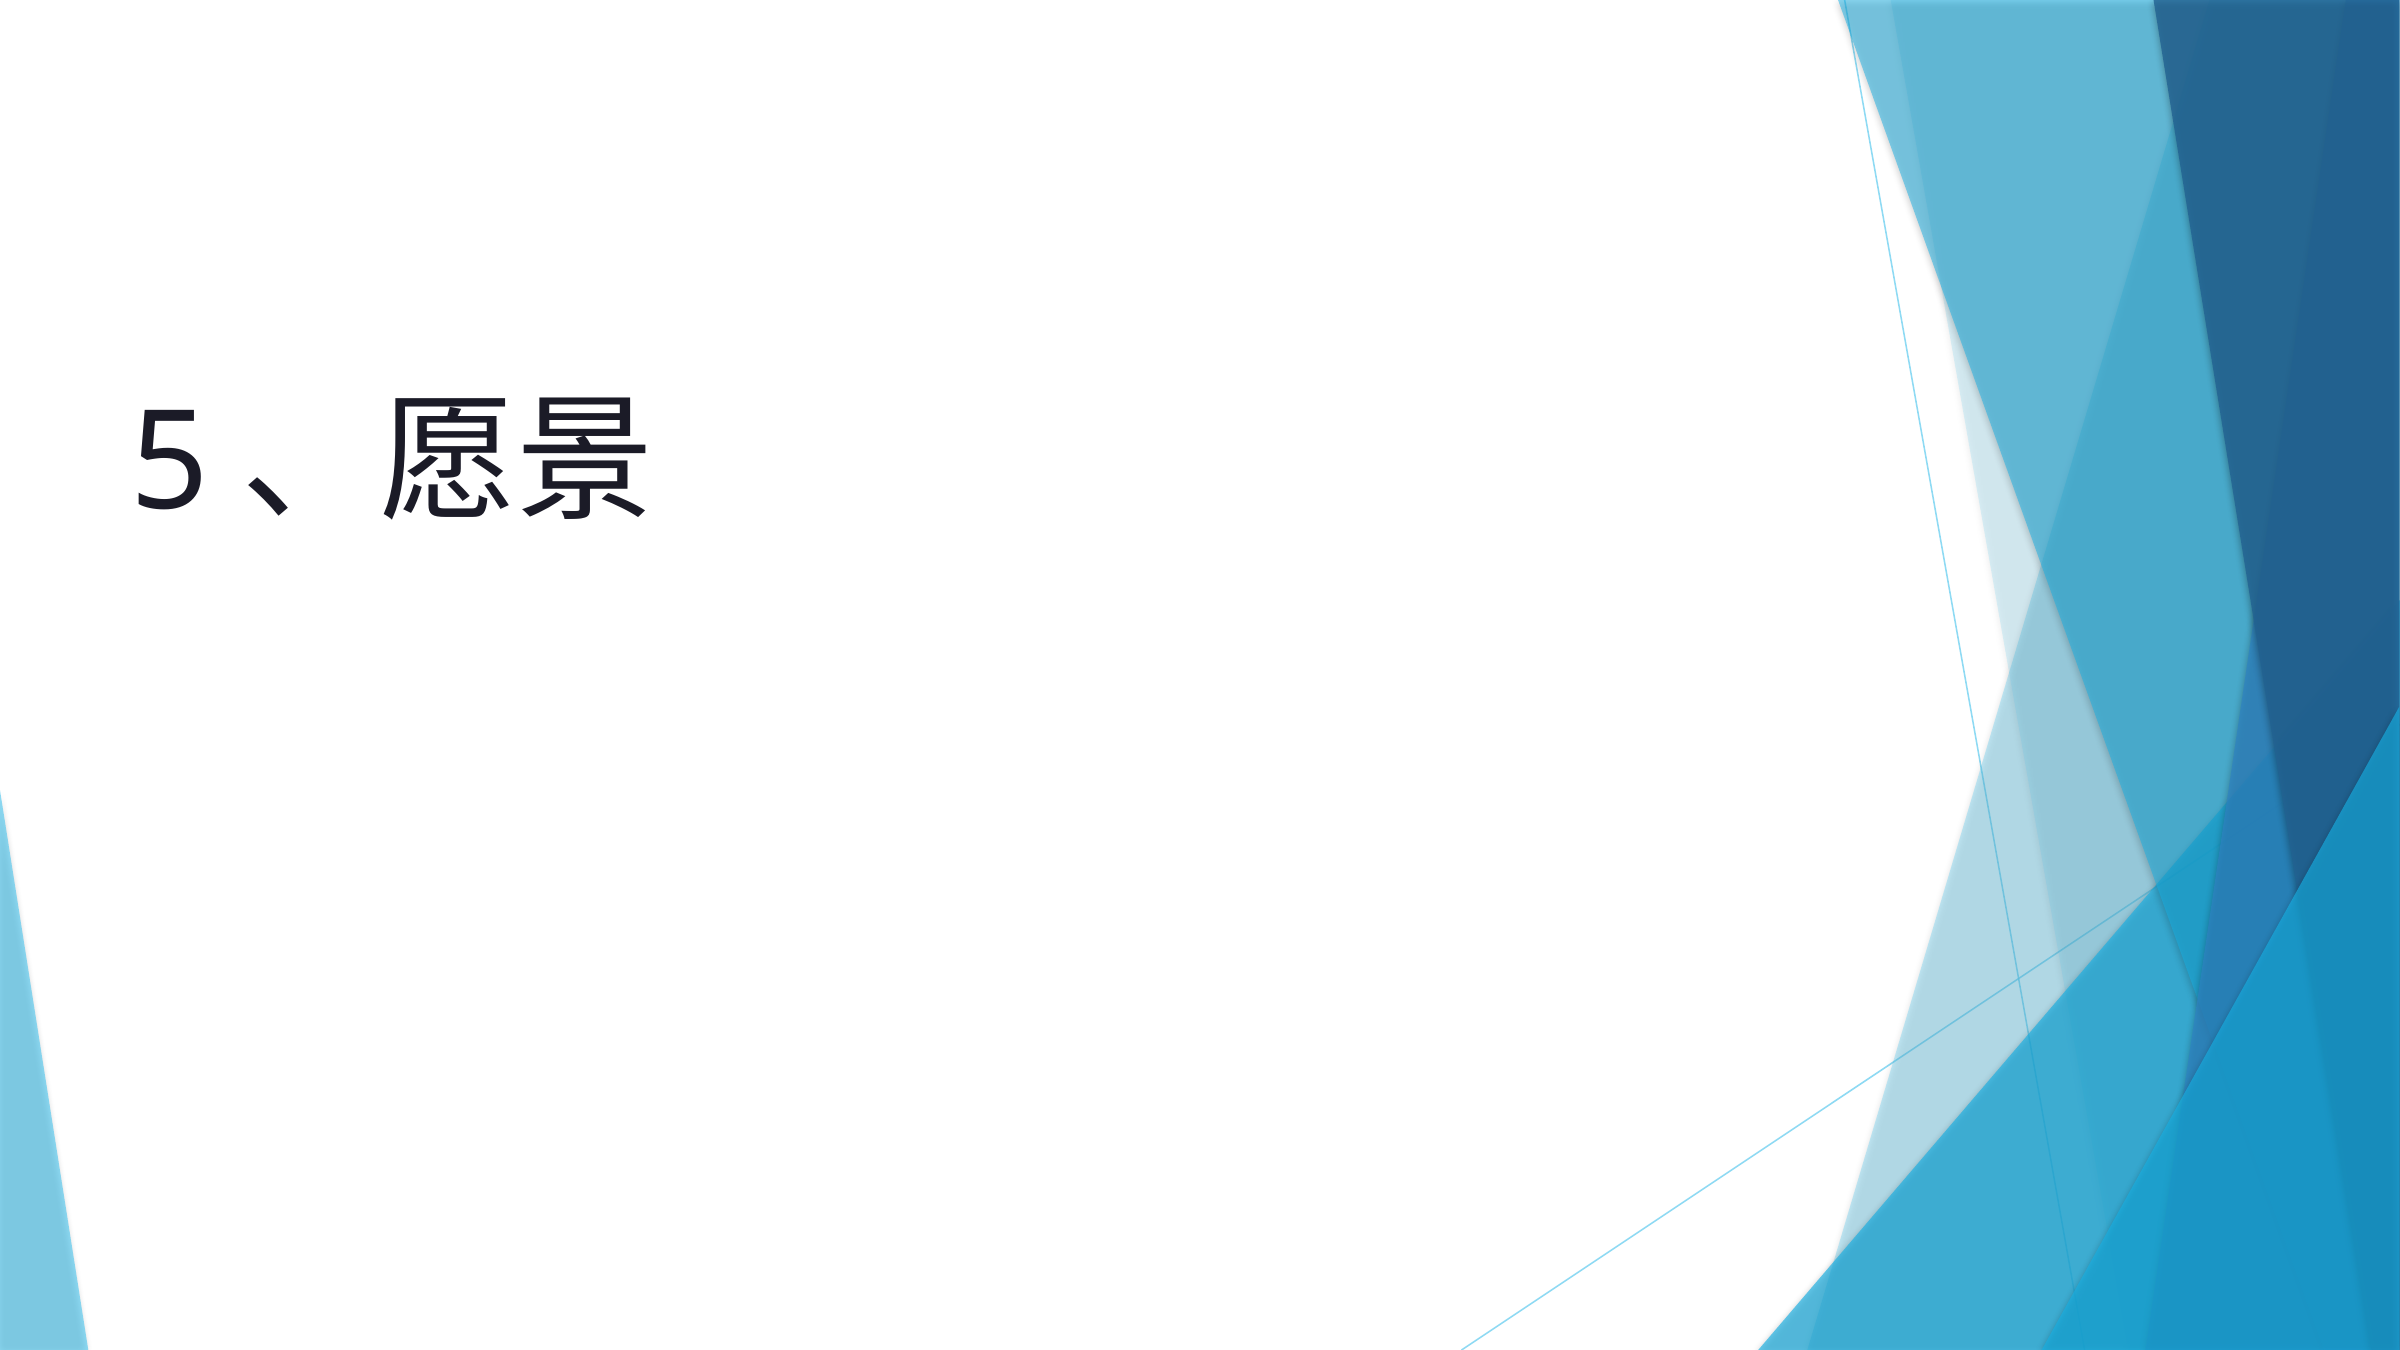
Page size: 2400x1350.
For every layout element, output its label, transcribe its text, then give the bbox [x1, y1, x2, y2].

text_box 5、愿景 [130, 420, 1370, 654]
